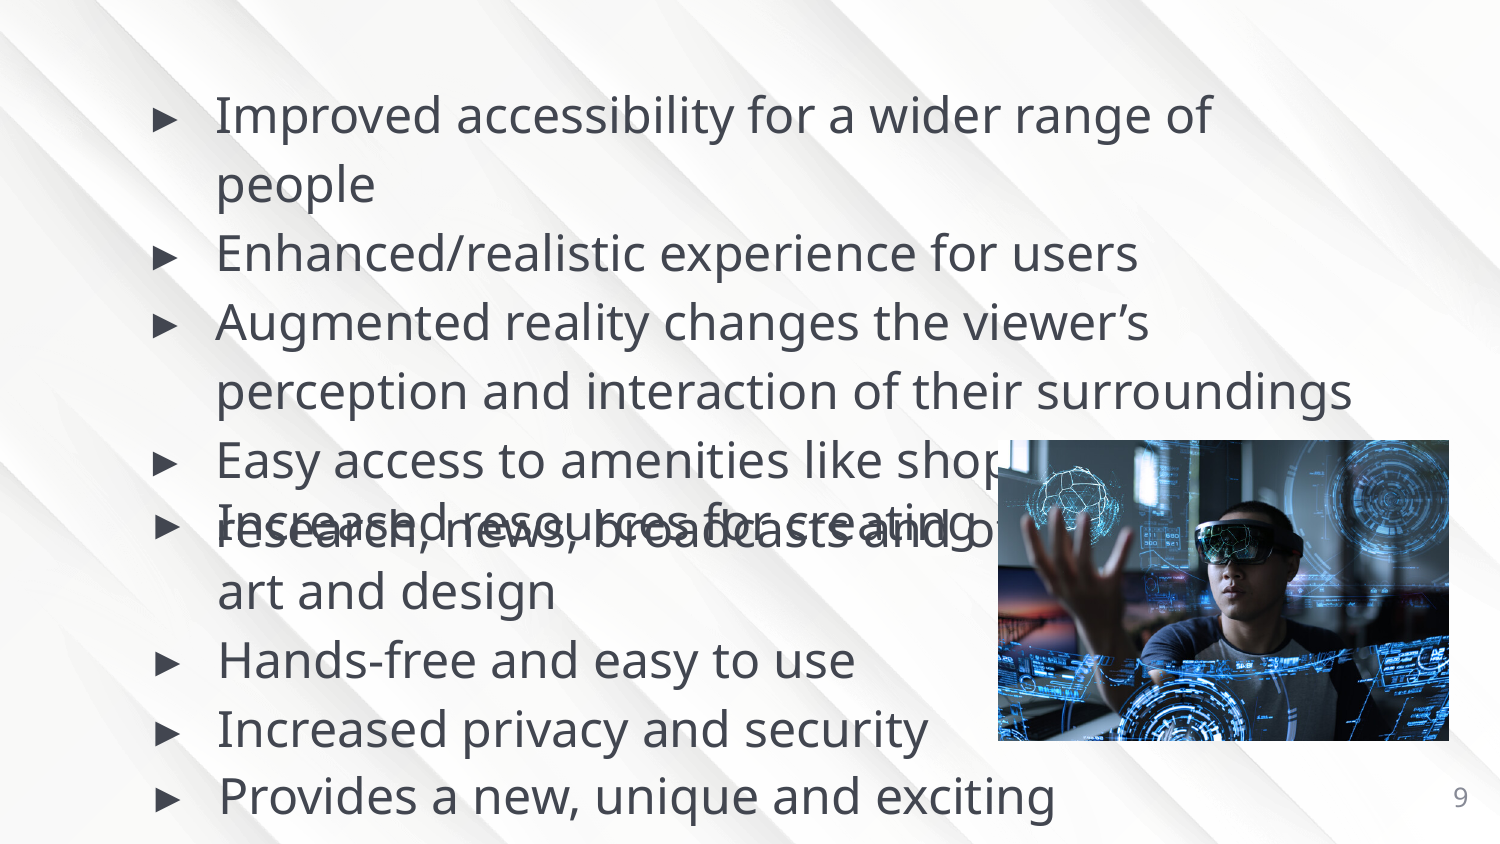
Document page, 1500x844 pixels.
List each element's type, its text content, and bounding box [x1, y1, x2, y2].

slide_number ‹#› [1378, 766, 1469, 832]
text_box Increased resources for creating art and design Hands-free and easy to use Increased privacy and security [127, 466, 992, 773]
list Improved accessibility for a wider range of people Enhanced/realistic experience for users Augmented reality changes the viewer’s perception and interaction of their surroundings Easy access to amenities like shopping, research, news, broadcasts and other services [140, 74, 1360, 466]
picture [0, 0, 1500, 844]
text_box Provides a new, unique and exciting experience [128, 740, 1326, 844]
